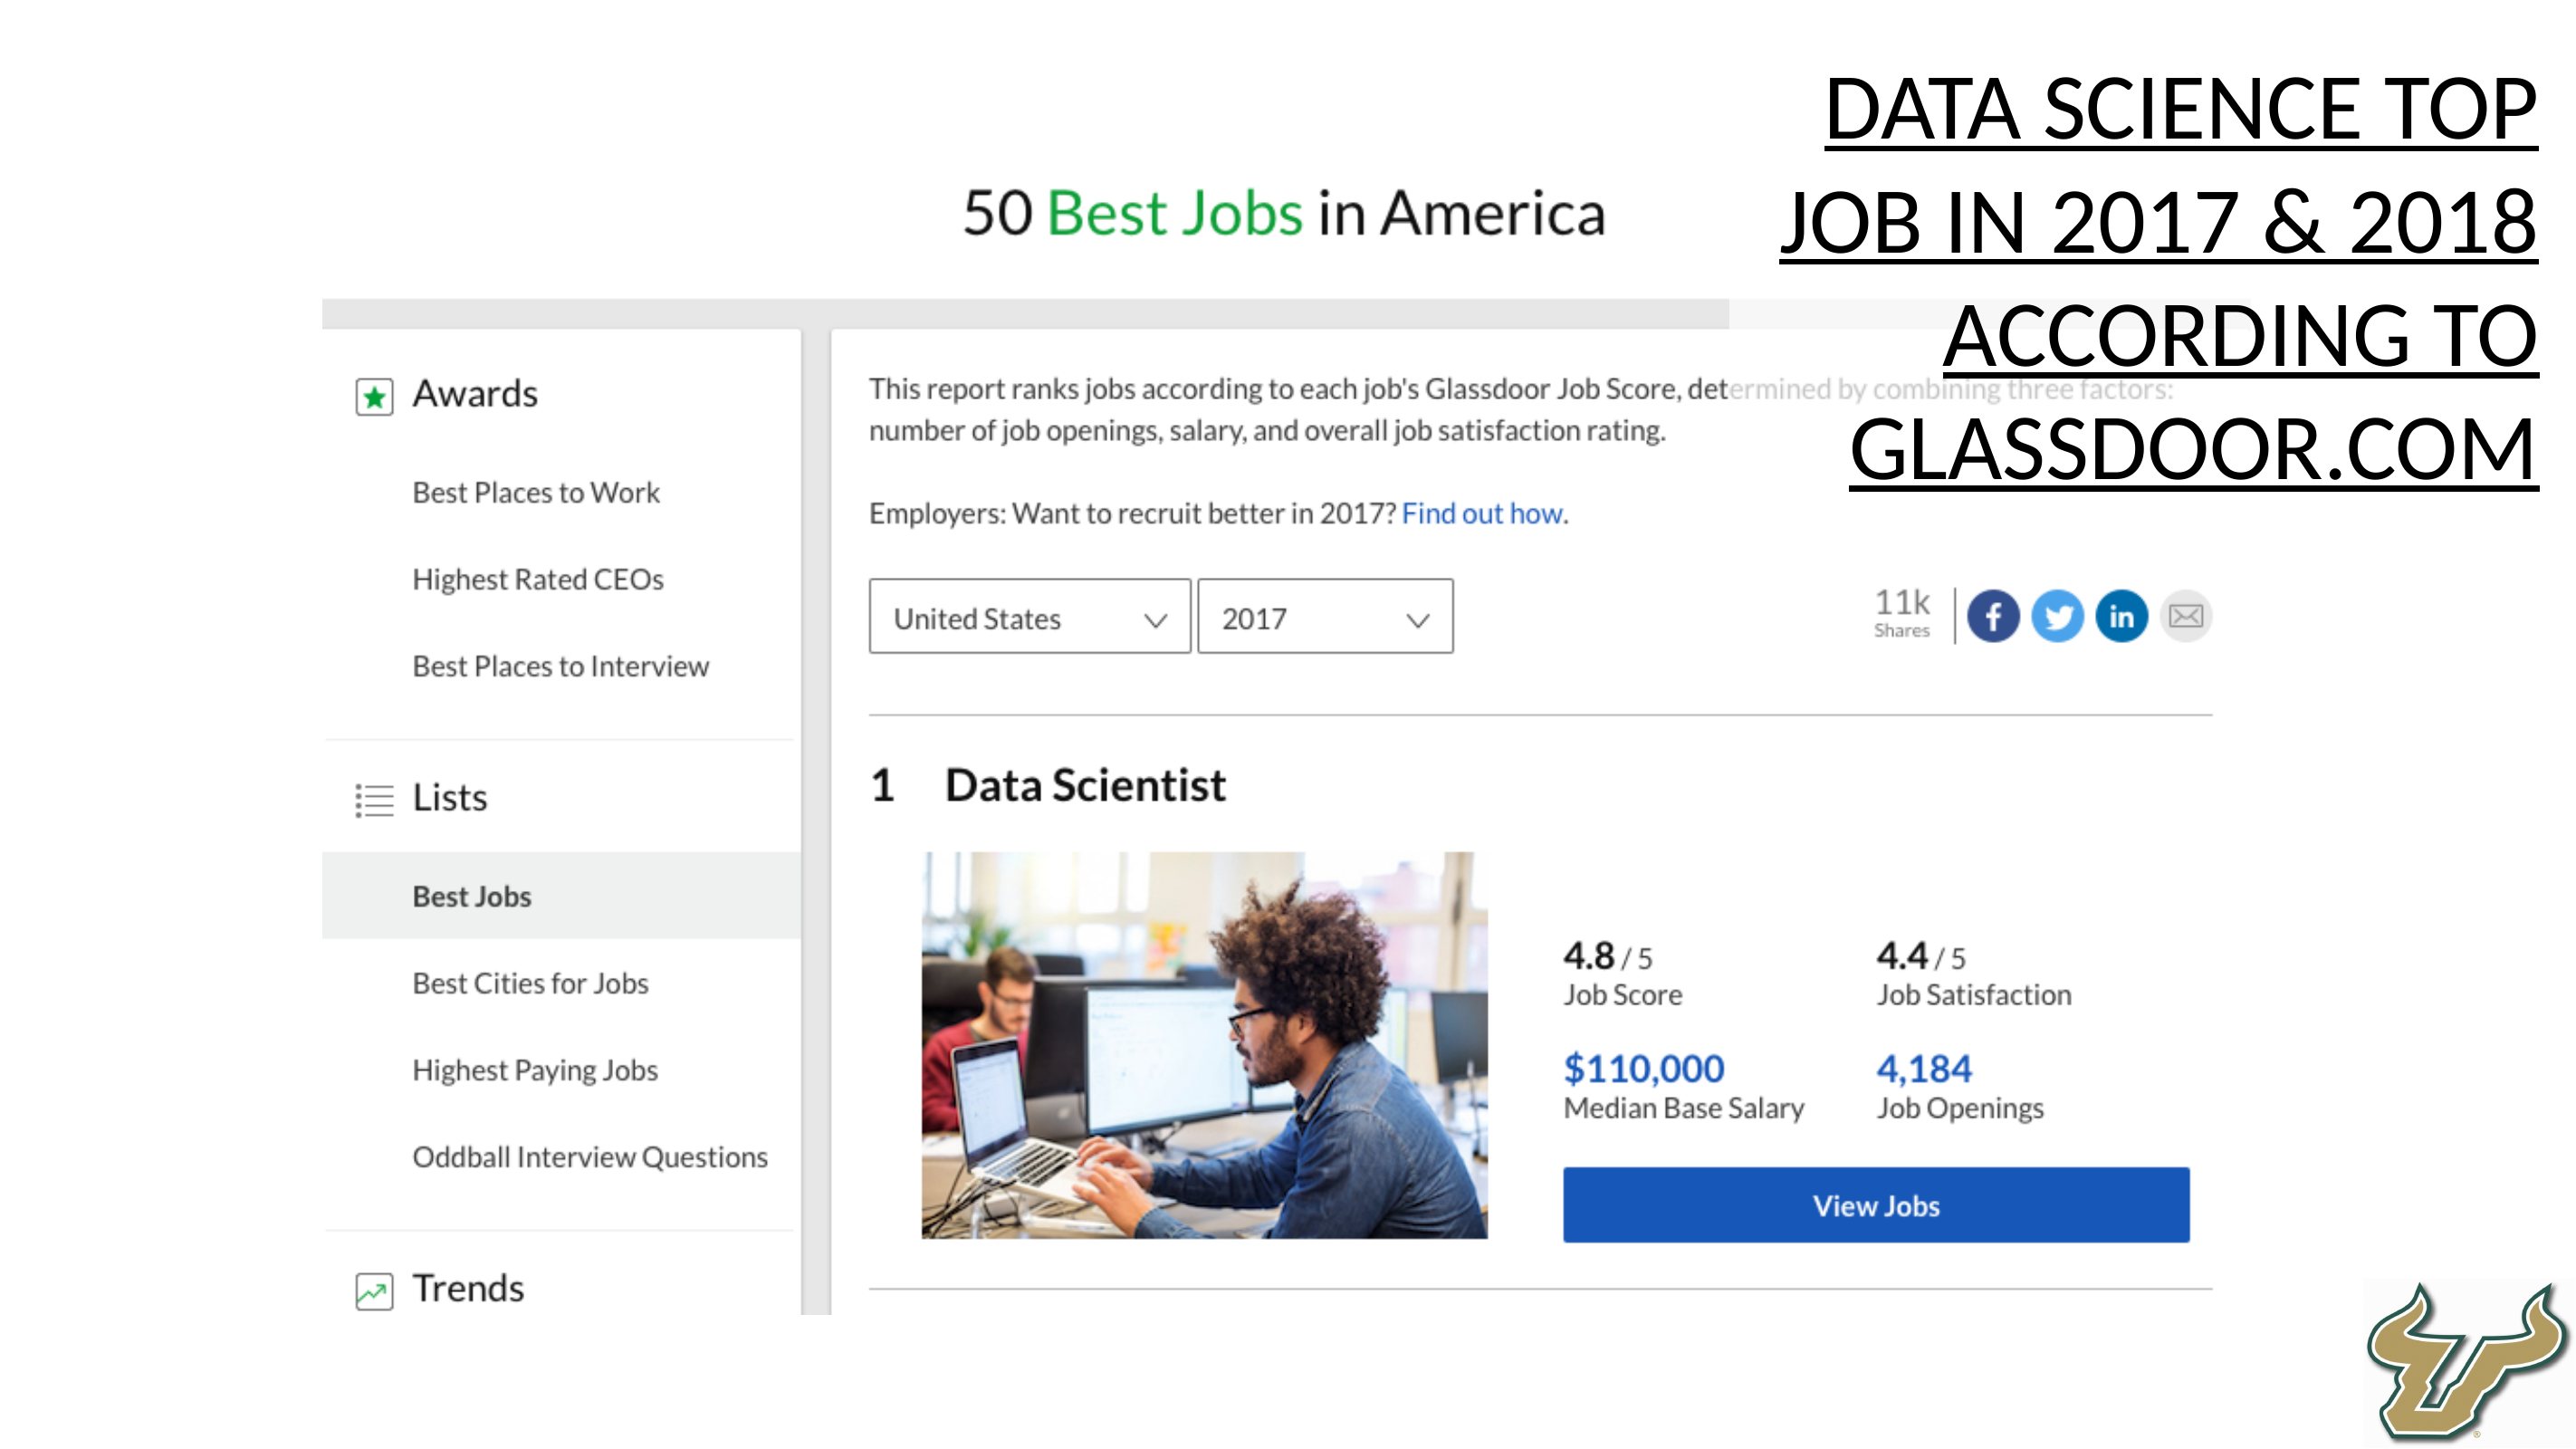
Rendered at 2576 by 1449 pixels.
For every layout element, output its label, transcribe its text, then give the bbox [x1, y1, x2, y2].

picture [322, 131, 2251, 1316]
list Data Science Top Job in 2017 & 2018 according to Glassdoor.com [1729, 34, 2553, 510]
picture [2363, 1278, 2576, 1448]
